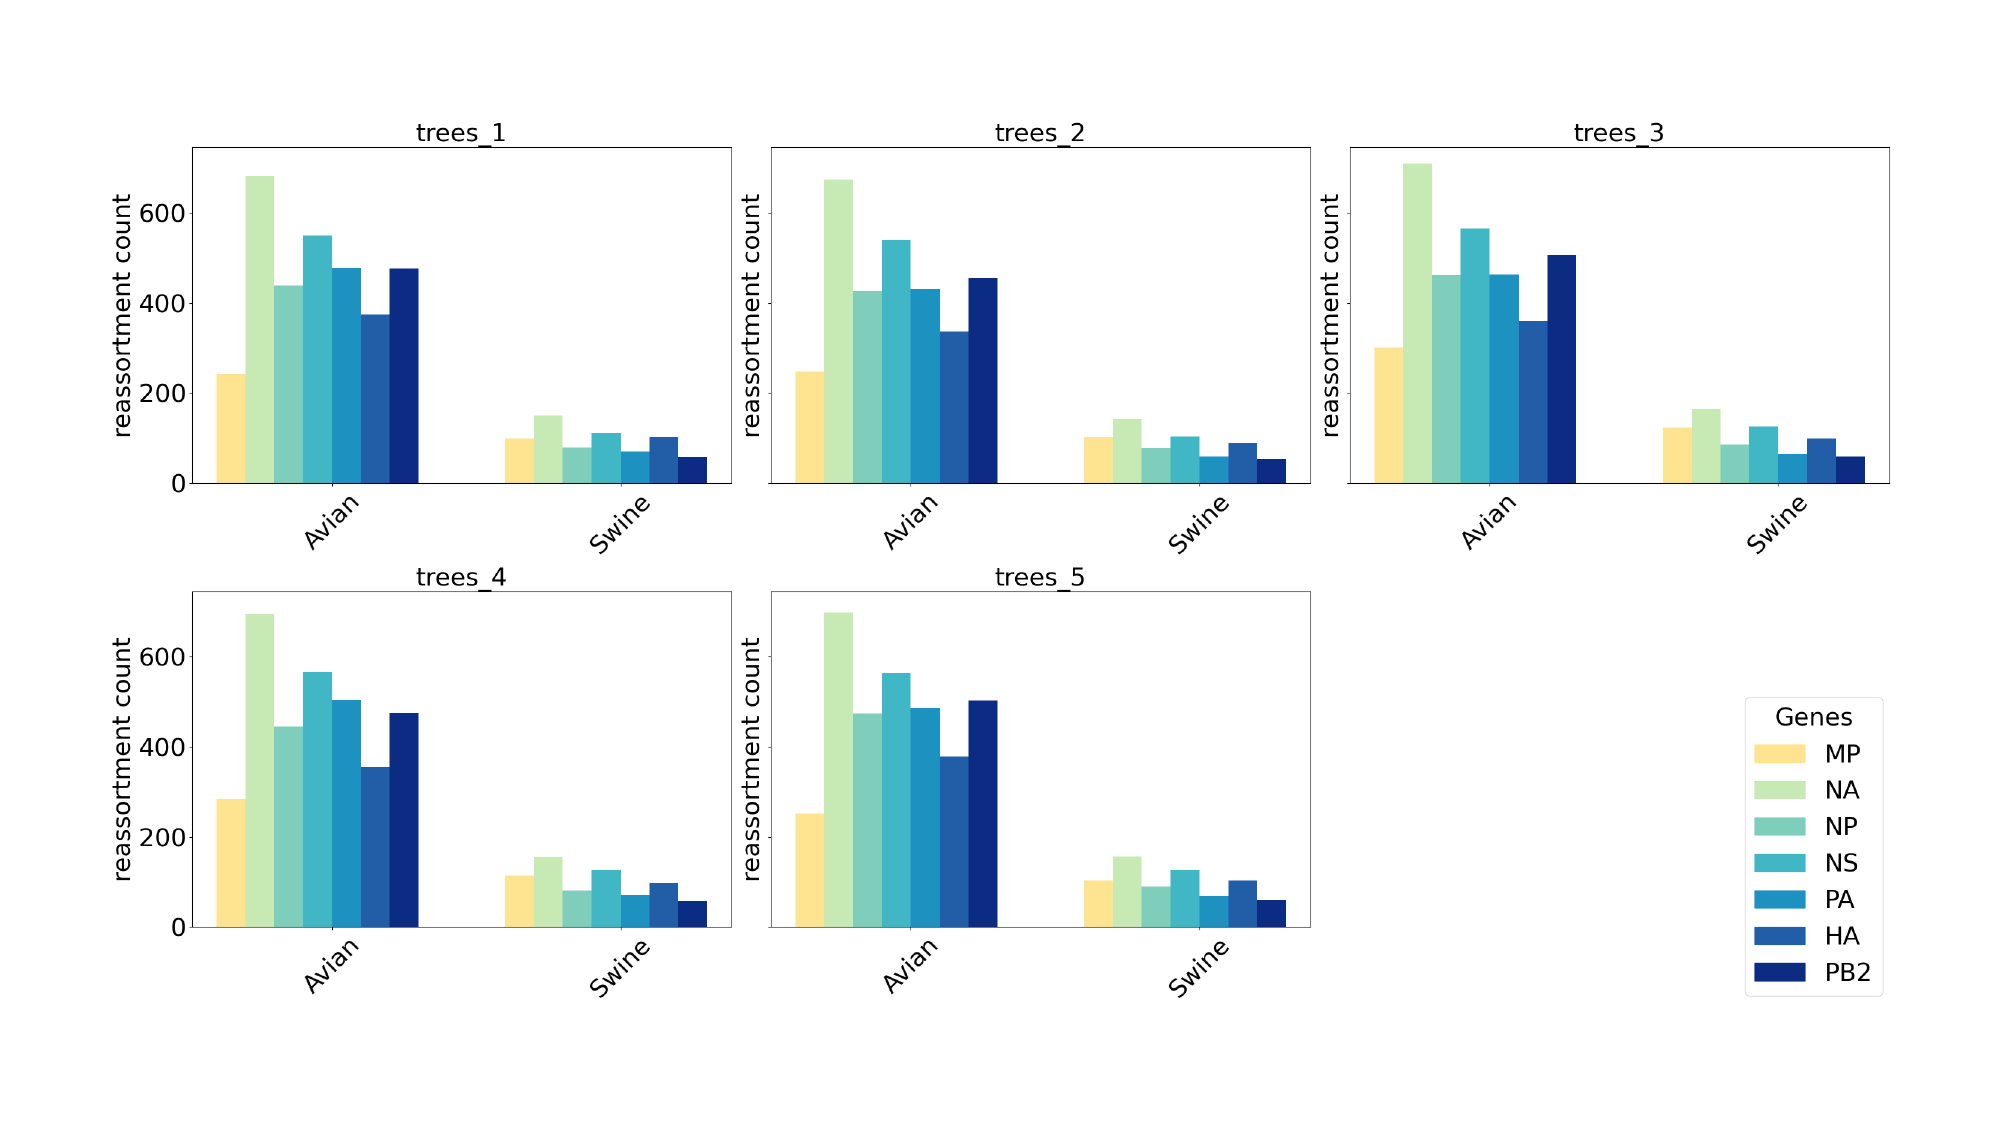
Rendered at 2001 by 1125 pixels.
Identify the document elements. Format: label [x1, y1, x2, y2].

list [104, 116, 1895, 1008]
